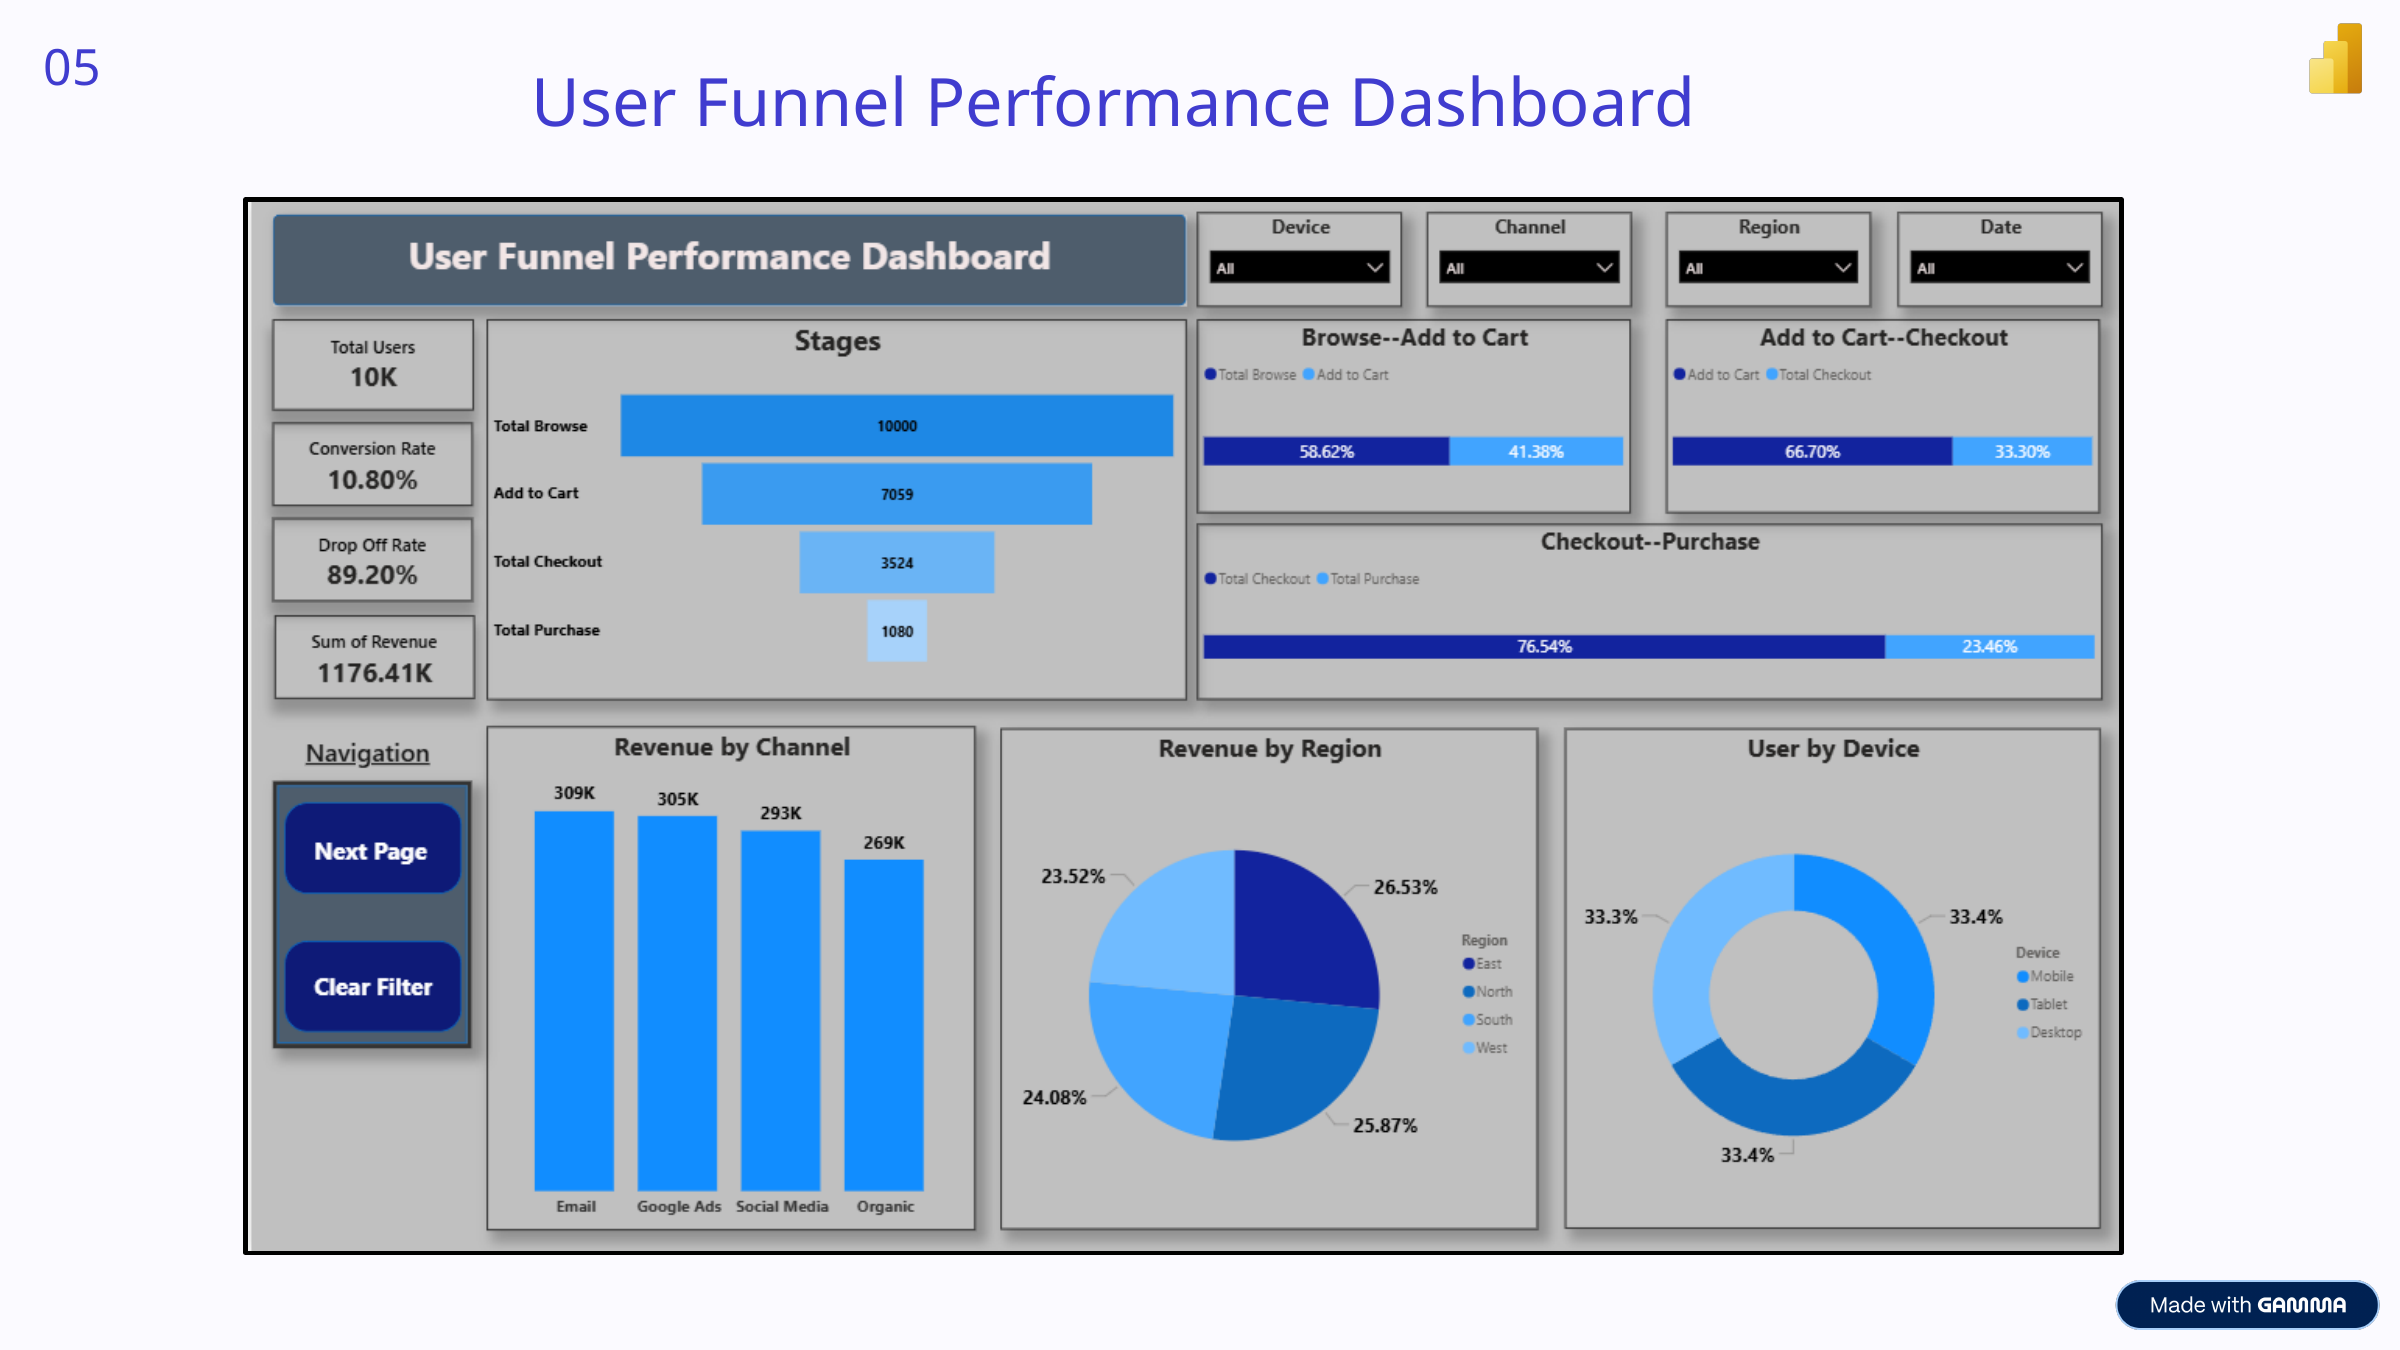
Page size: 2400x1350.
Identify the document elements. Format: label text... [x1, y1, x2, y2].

picture [2106, 1271, 2389, 1339]
picture [247, 201, 2120, 1251]
text_box 05 [29, 28, 130, 103]
picture [2300, 23, 2371, 94]
text_box User Funnel Performance Dashboard [531, 67, 1649, 141]
